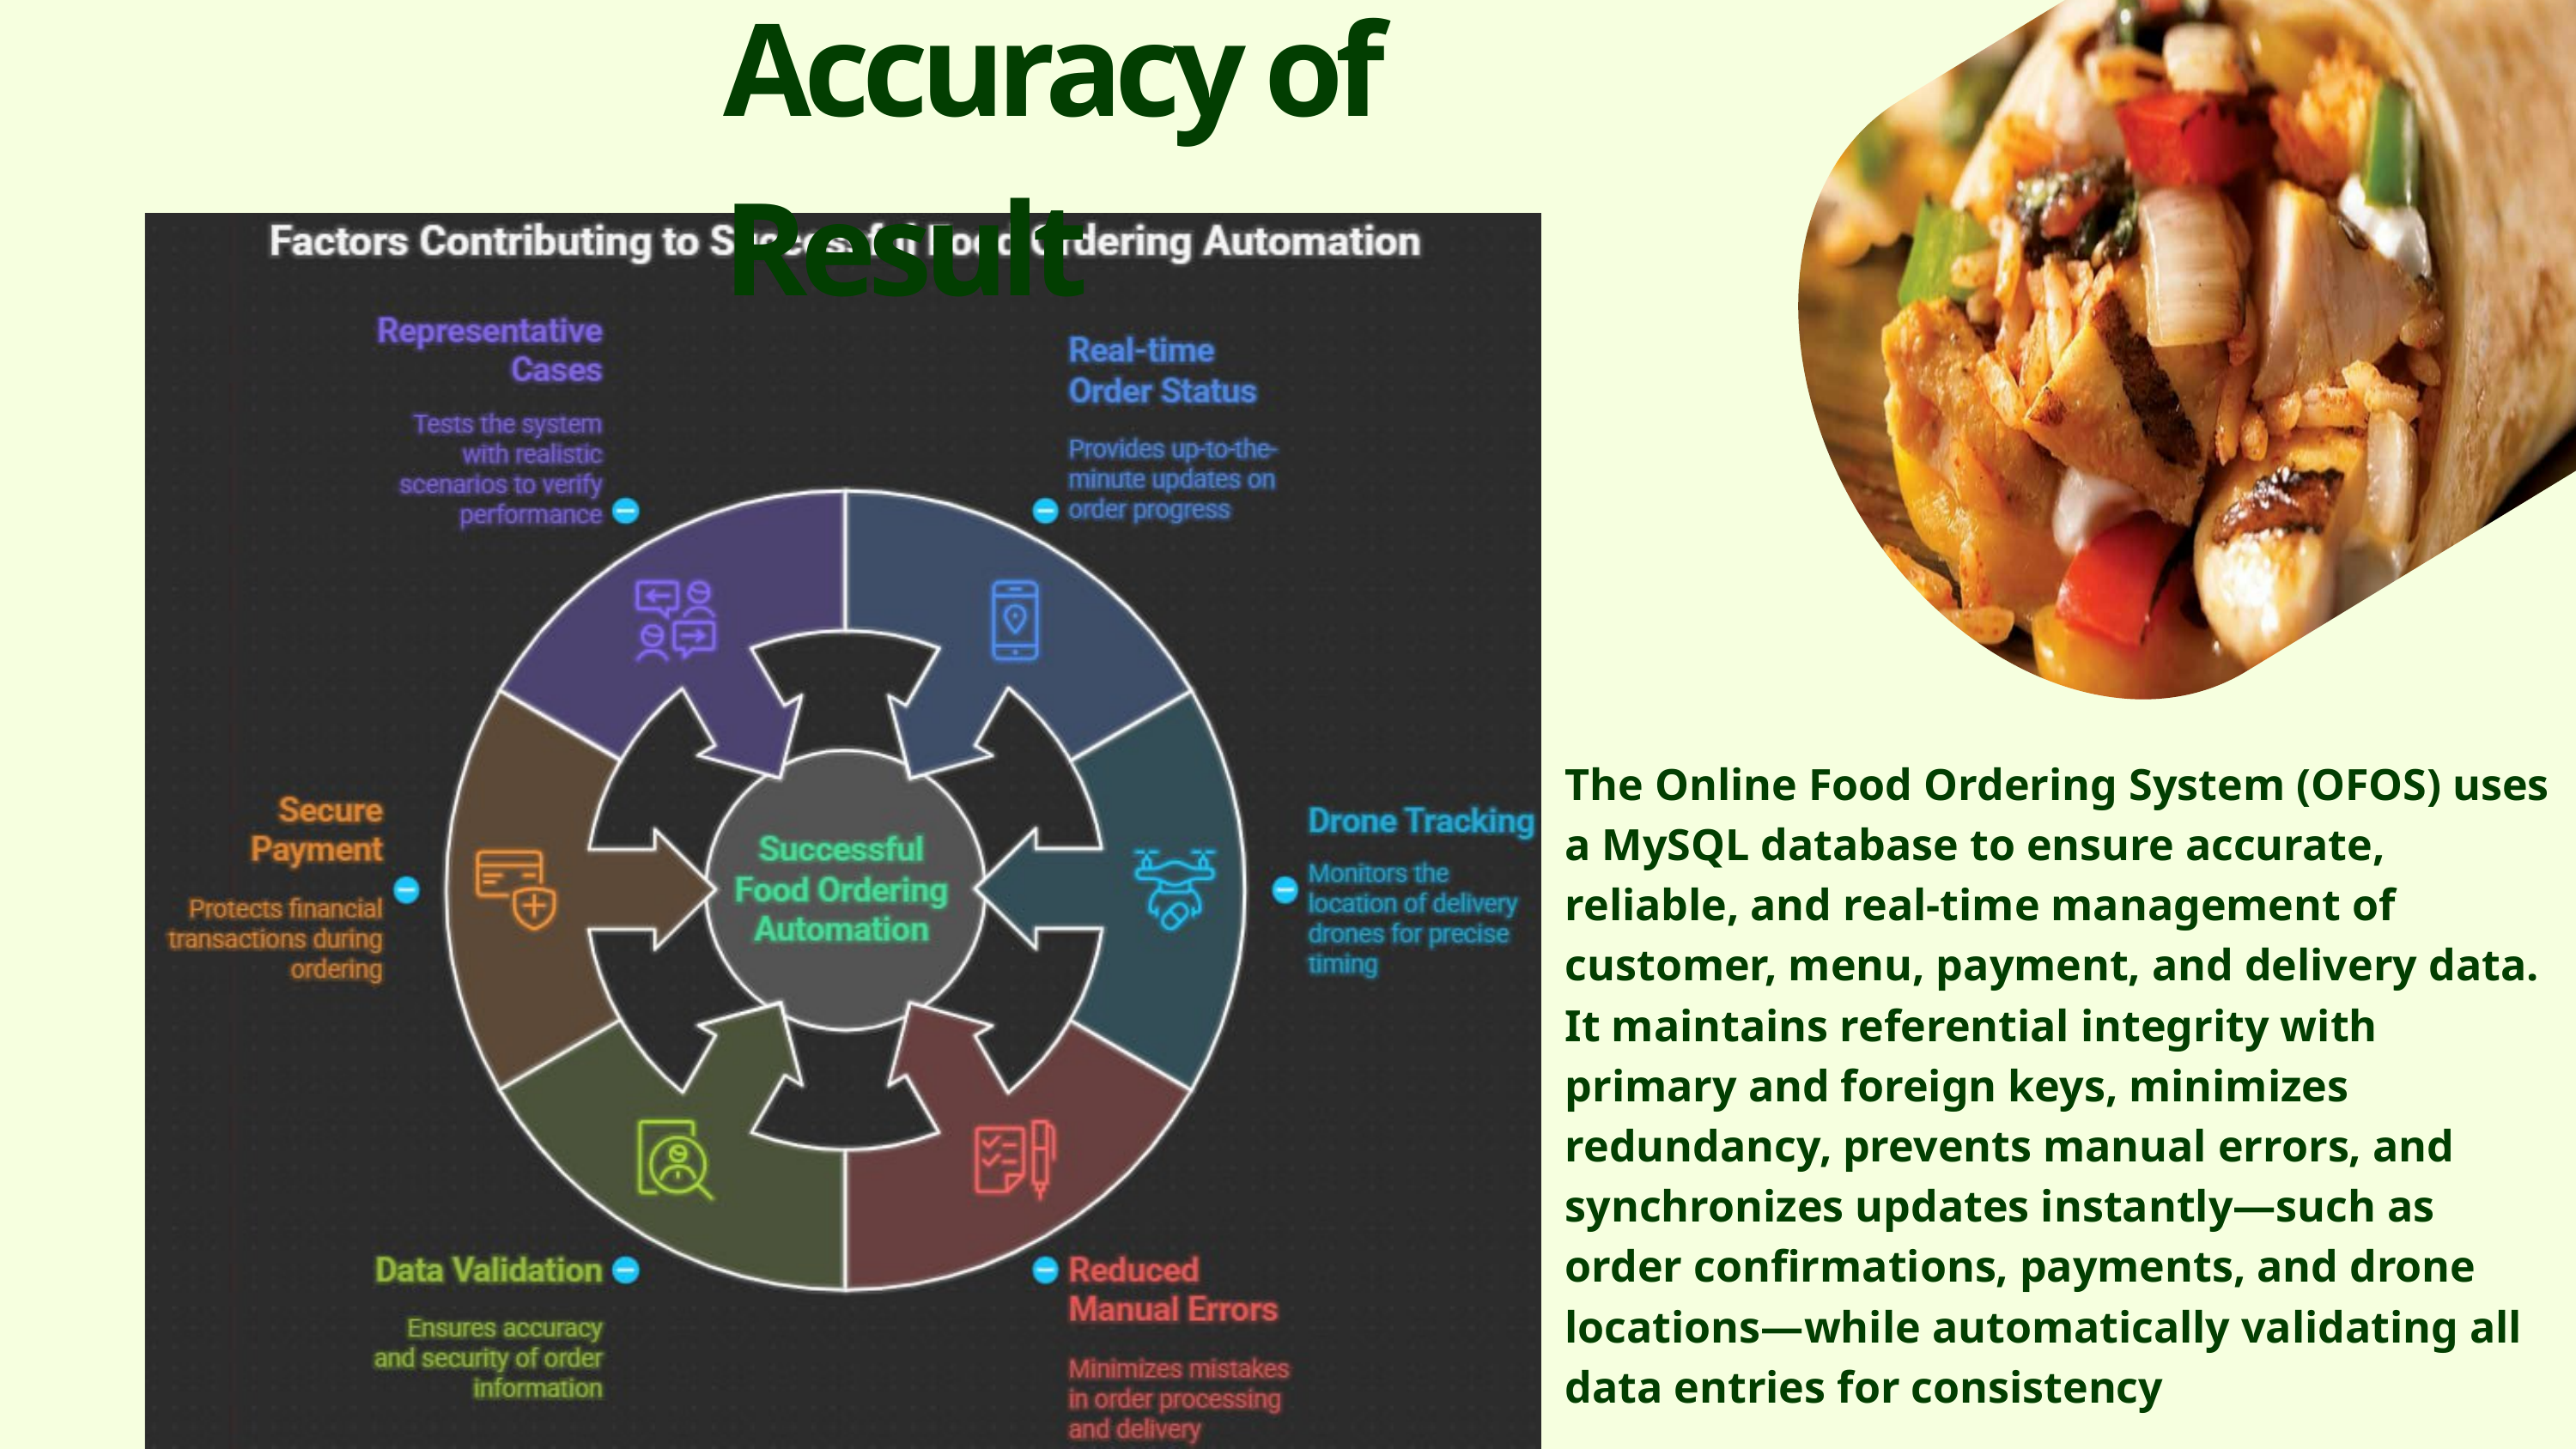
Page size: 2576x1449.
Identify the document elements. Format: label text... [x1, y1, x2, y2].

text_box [1769, 0, 2576, 526]
text_box The Online Food Ordering System (OFOS) uses a MySQL database to ensure accurate, reliable, and real-time management of customer, menu, payment, and delivery data. It maintains referential integrity with primary and foreign keys, minimizes redundancy, prevents manual errors, and synchronizes updates instantly—such as order confirmations, payments, and drone locations—while automatically validating all data entries for consistency [1564, 749, 2556, 1412]
text_box [144, 213, 1541, 1449]
text_box Accuracy of Result [723, 0, 1765, 322]
picture [1867, 526, 2485, 700]
